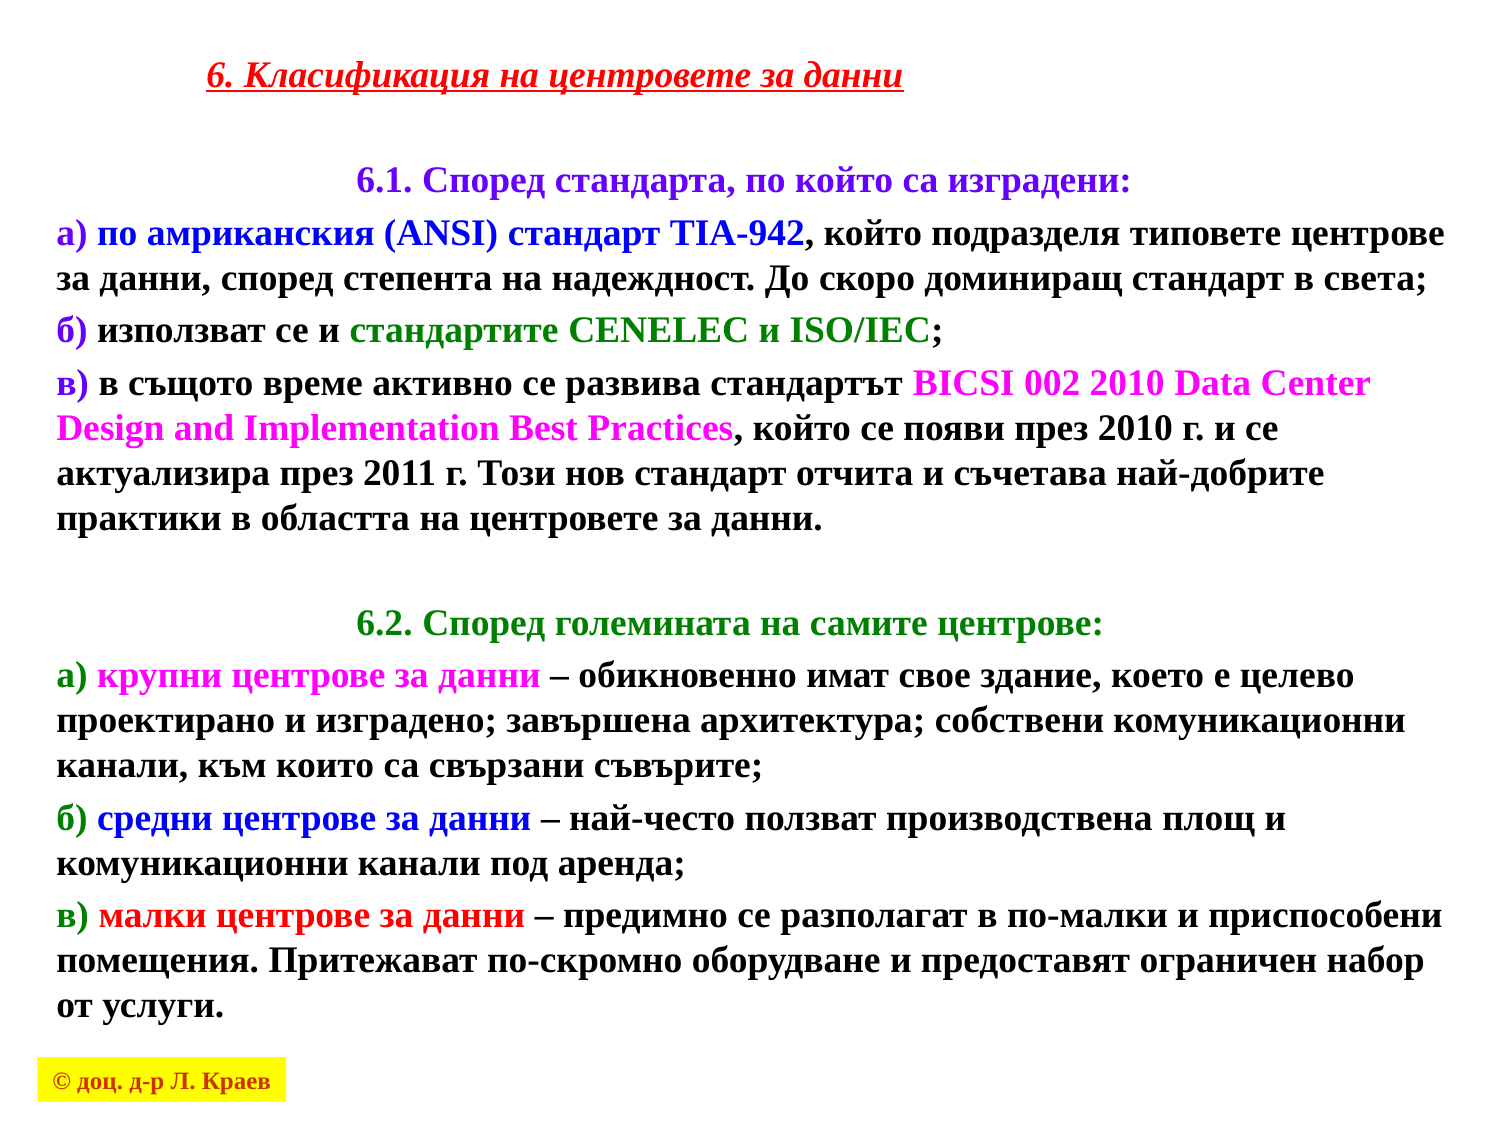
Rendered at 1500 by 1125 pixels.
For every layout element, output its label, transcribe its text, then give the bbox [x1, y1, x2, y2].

subtitle 6. Класификация на центровете за данни 6.1. Според стандарта, по който са изградени: а) по амриканския (ANSI) стандарт TIA-942, който подразделя типовете центрове за данни, според степента на надеждност. До скоро доминиращ стандарт в света; б) използват се и стандартите CENELEC и ISO/IEC; в) в същото време активно се развива стандартът BICSI 002 2010 Data Center Design and Implementation Best Practices, който се появи през 2010 г. и се актуализира през 2011 г. Този нов стандарт отчита и съчетава най-добрите практики в областта на центровете за данни. 6.2. Според големината на самите центрове: а) крупни центрове за данни – обикновенно имат свое здание, което е целево проектирано и изградено; завършена архитектура; собствени комуникационни канали, към които са свързани съвърите; б) средни центрове за данни – най-често ползват производствена площ и комуникационни канали под аренда; в) малки центрове за данни – предимно се разполагат в по-малки и приспособени помещения. Притежават по-скромно оборудване и предоставят ограничен набор от услуги. [41, 42, 1471, 1047]
text_box © доц. д-р Л. Краев [37, 1057, 287, 1102]
